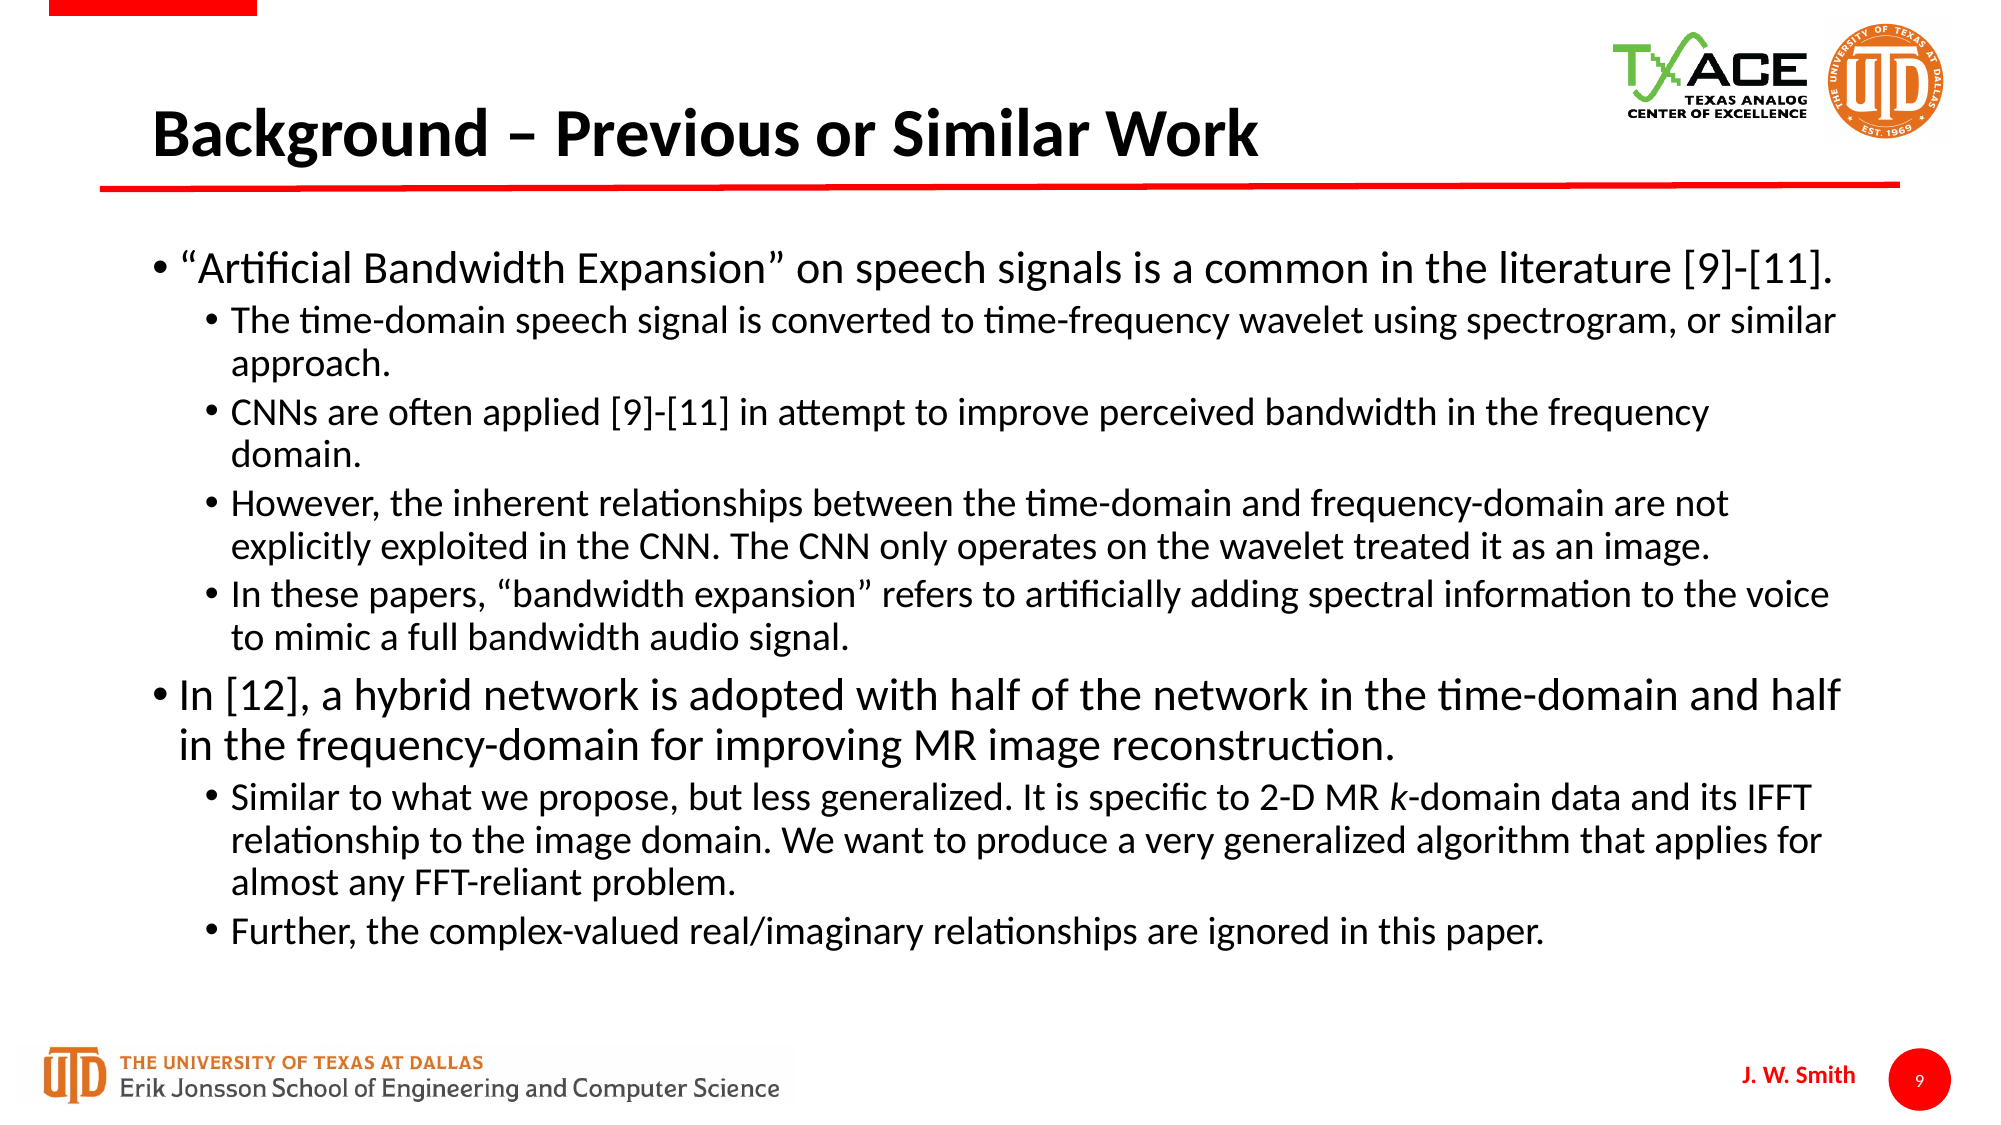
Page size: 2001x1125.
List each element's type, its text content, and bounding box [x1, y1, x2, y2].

list “Artificial Bandwidth Expansion” on speech signals is a common in the literature [9]-[11]. The time-domain speech signal is converted to time-frequency wavelet using spectrogram, or similar approach. CNNs are often applied [9]-[11] in attempt to improve perceived bandwidth in the frequency domain. However, the inherent relationships between the time-domain and frequency-domain are not explicitly exploited in the CNN. The CNN only operates on the wavelet treated it as an image. In these papers, “bandwidth expansion” refers to artificially adding spectral information to the voice to mimic a full bandwidth audio signal. In [12], a hybrid network is adopted with half of the network in the time-domain and half in the frequency-domain for improving MR image reconstruction. Similar to what we propose, but less generalized. It is specific to 2-D MR k-domain data and its IFFT relationship to the image domain. We want to produce a very generalized algorithm that applies for almost any FFT-reliant problem. Further, the complex-valued real/imaginary relationships are ignored in this paper. [137, 236, 1863, 1014]
picture [1819, 15, 1952, 147]
picture [1613, 32, 1807, 59]
title Background – Previous or Similar Work [137, 59, 1863, 209]
picture [16, 1045, 796, 1105]
